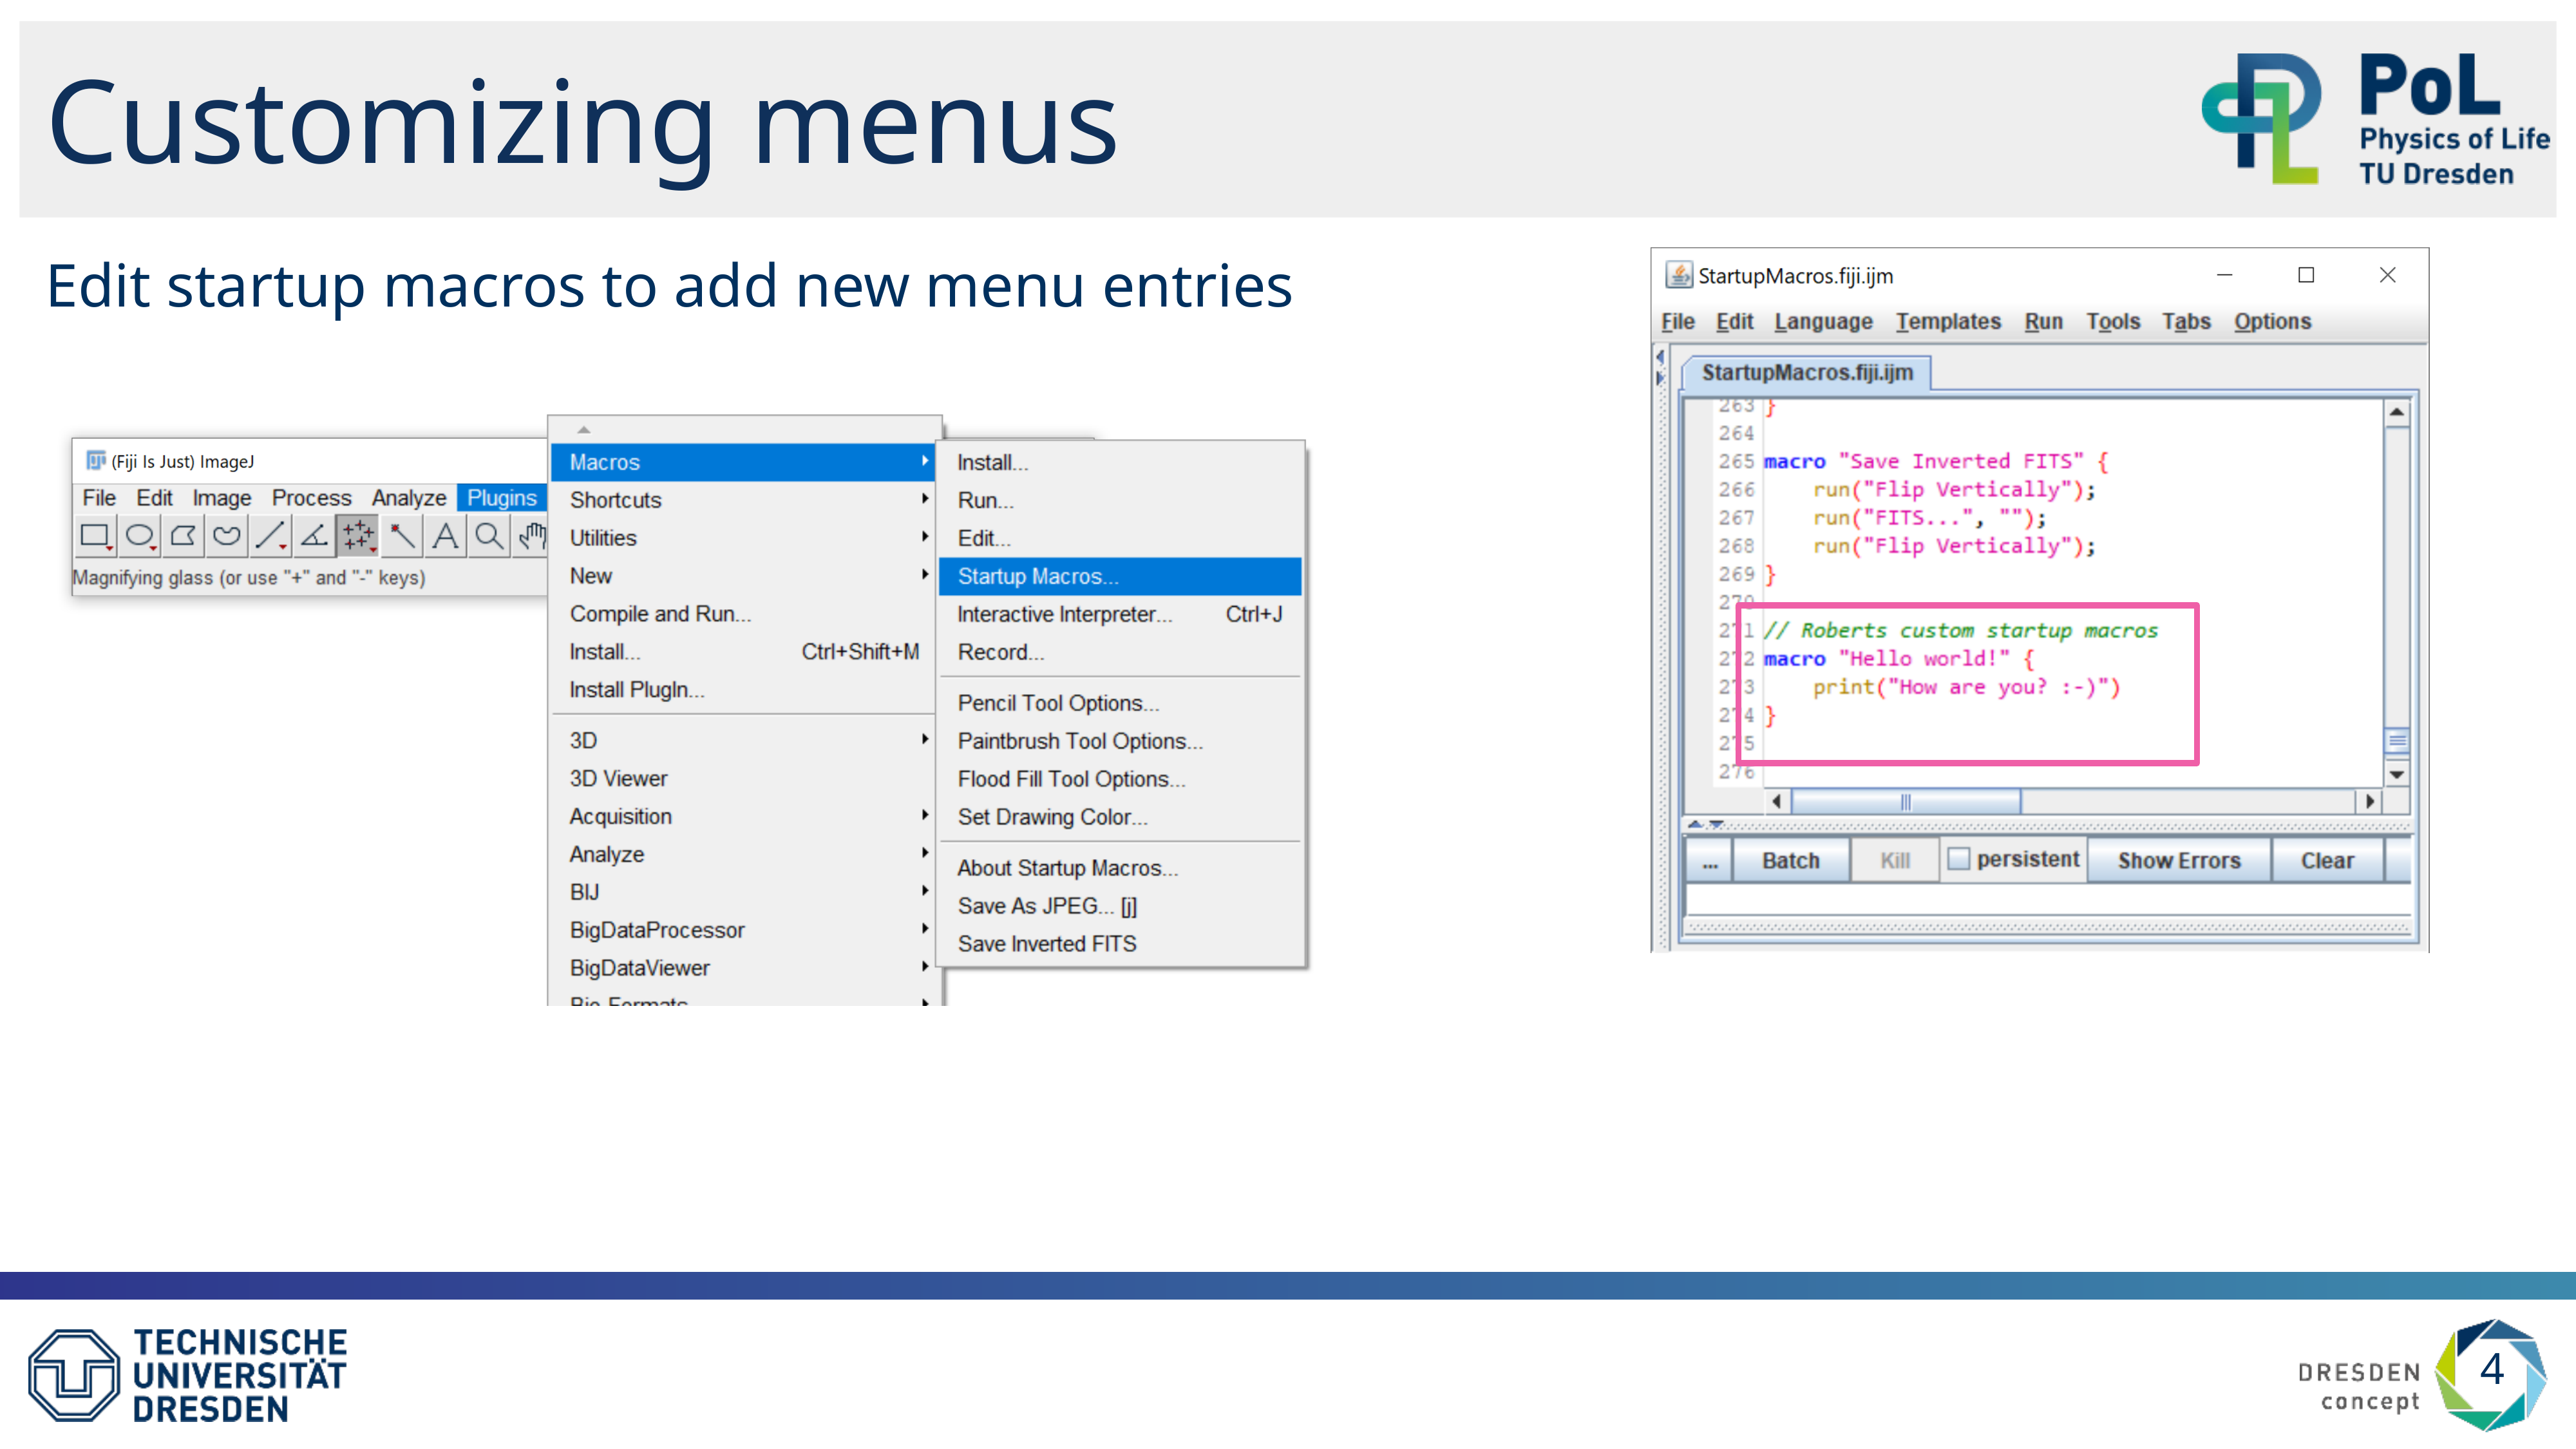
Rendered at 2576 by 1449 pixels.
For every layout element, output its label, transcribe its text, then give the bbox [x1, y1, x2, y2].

title Customizing menus [44, 47, 2201, 191]
list Edit startup macros to add new menu entries [44, 247, 2557, 366]
picture [2202, 53, 2550, 185]
slide_number 4 [2460, 1347, 2525, 1400]
picture [45, 393, 1334, 1006]
picture [1651, 247, 2430, 953]
picture [28, 1329, 346, 1422]
picture [2300, 1319, 2548, 1432]
